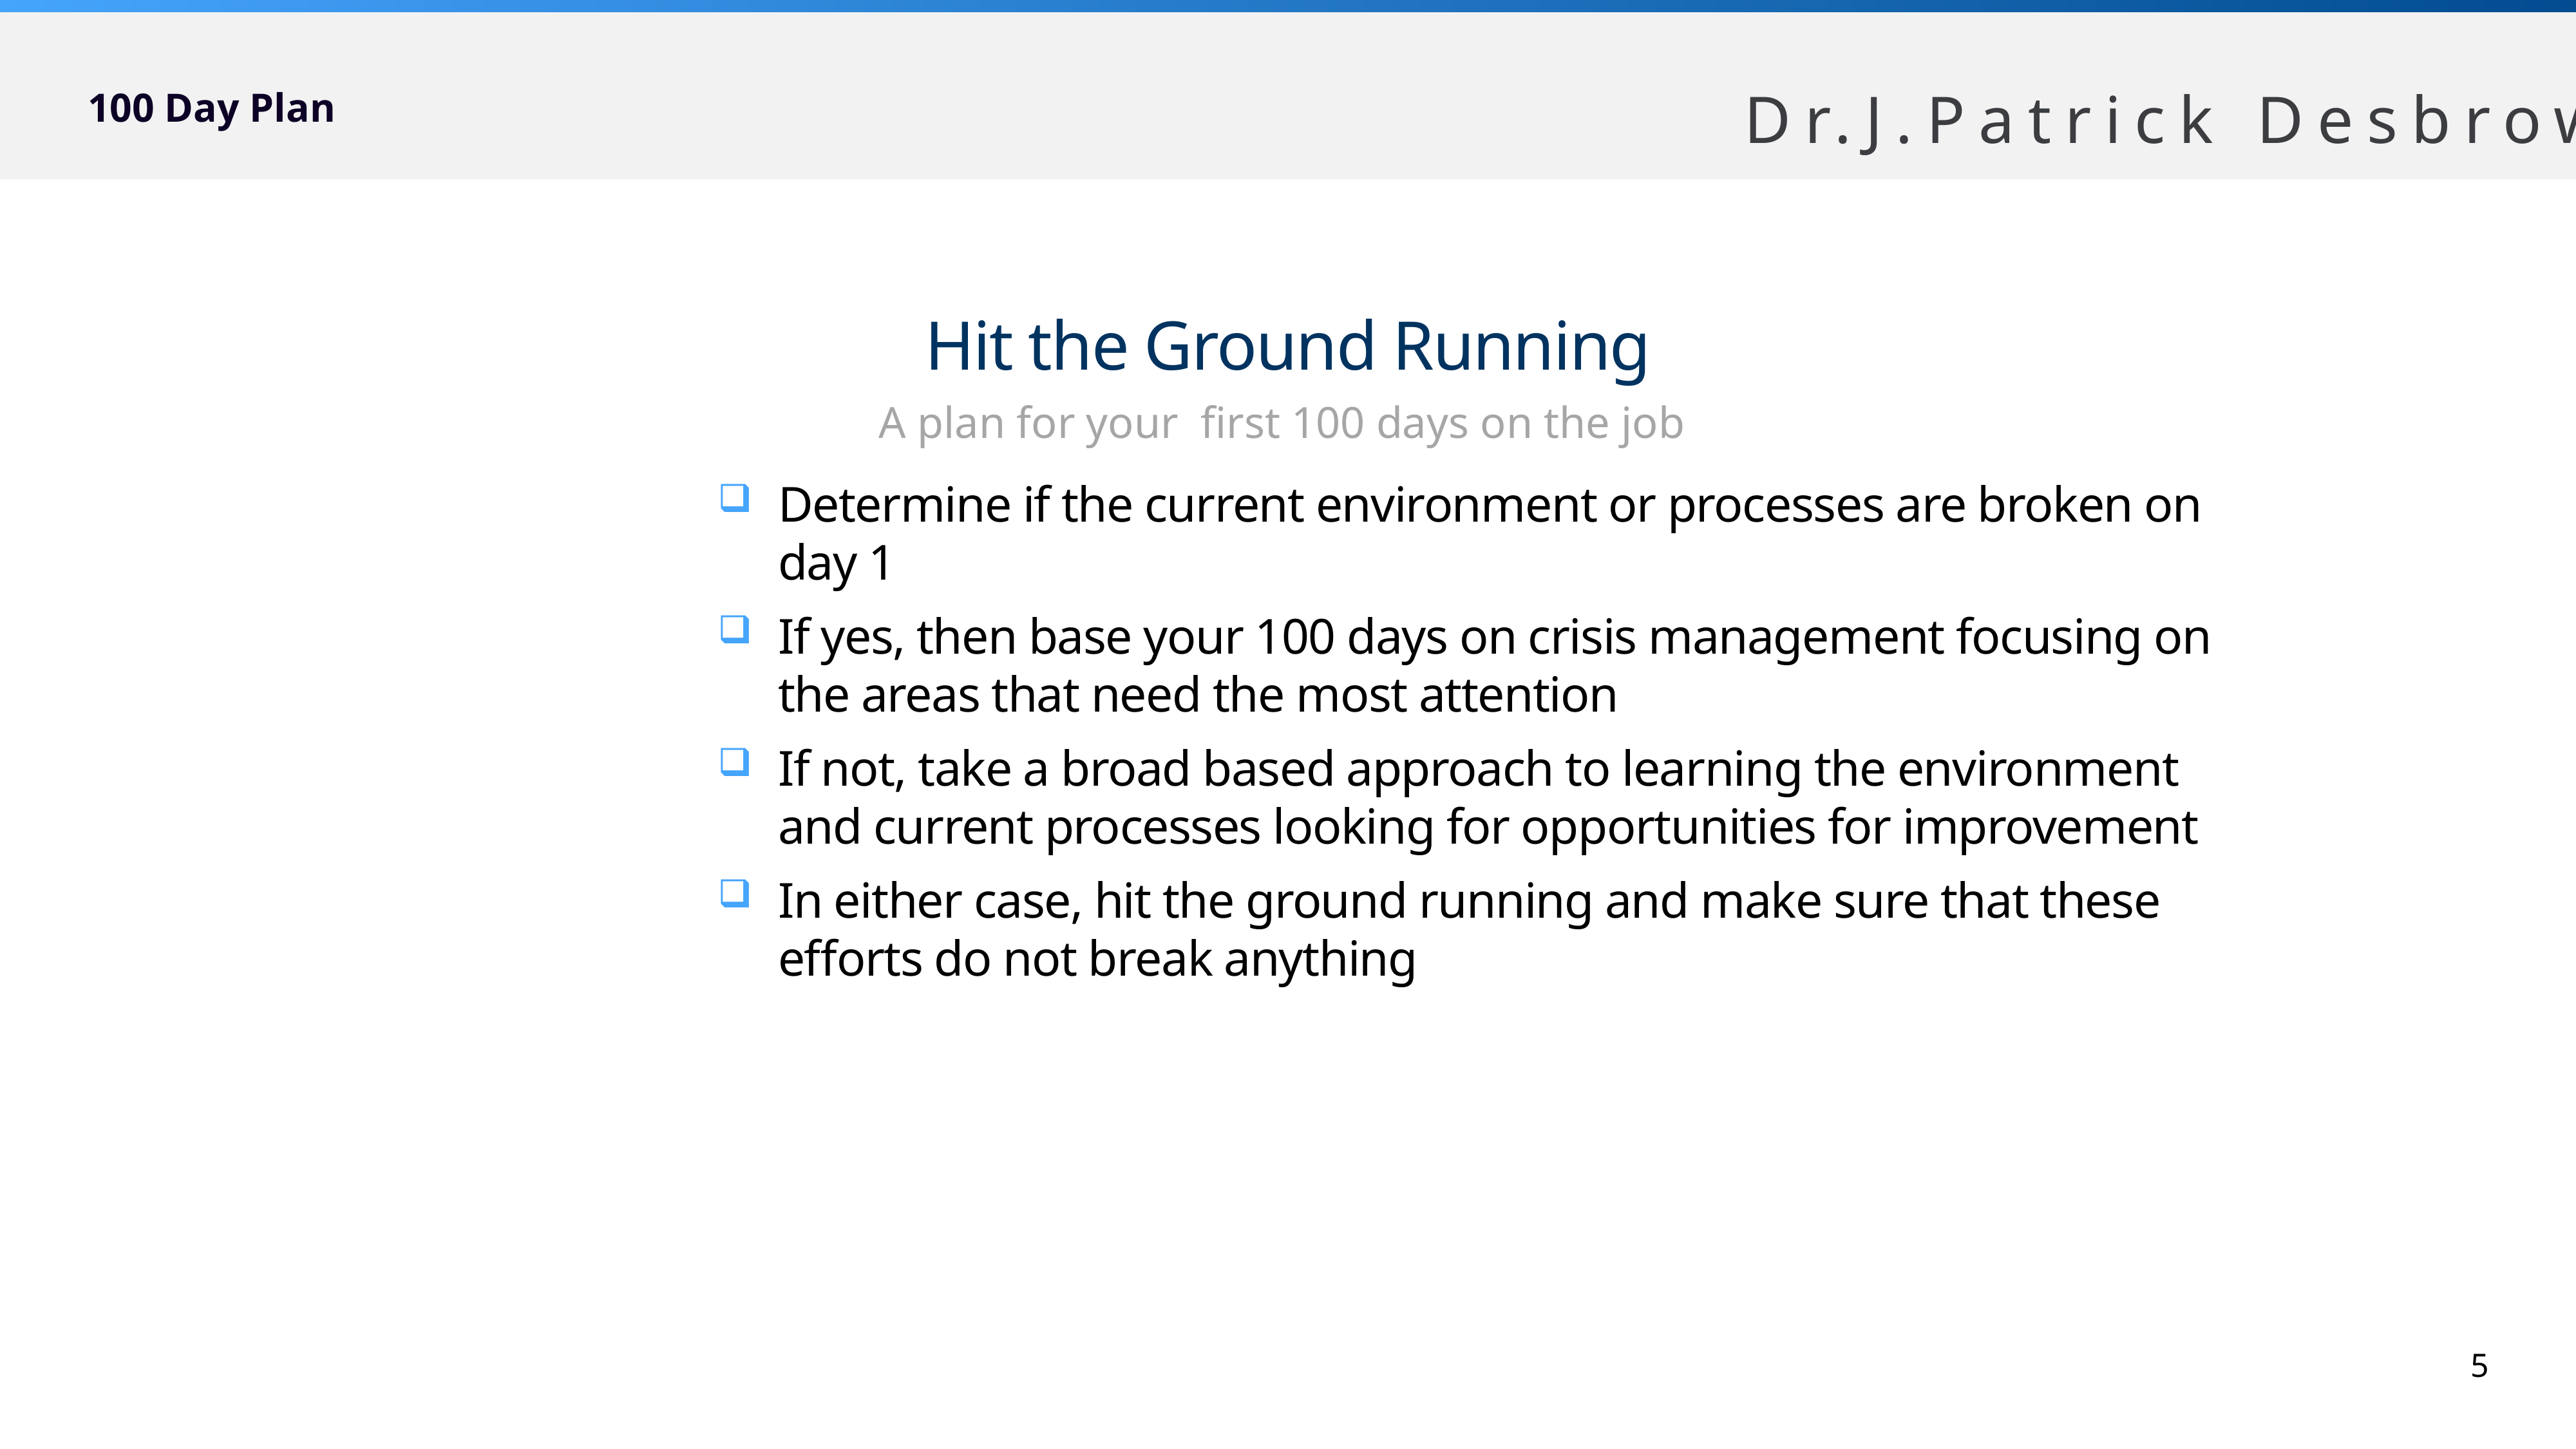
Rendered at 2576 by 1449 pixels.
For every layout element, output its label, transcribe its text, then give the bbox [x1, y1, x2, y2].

title 100 Day Plan [87, 67, 385, 146]
slide_number 5 [2456, 1344, 2505, 1395]
text_box A plan for your first 100 days on the job [873, 390, 1703, 452]
text_box Hit the Ground Running [919, 298, 1656, 389]
text_box Determine if the current environment or processes are broken on day 1 If yes, then base your 100 days on crisis management focusing on the areas that need the most attention If not, take a broad based approach to learning the environment and current processes looking for opportunities for improvement In either case, hit the ground running and make sure that these efforts do not break anything [712, 468, 2224, 991]
